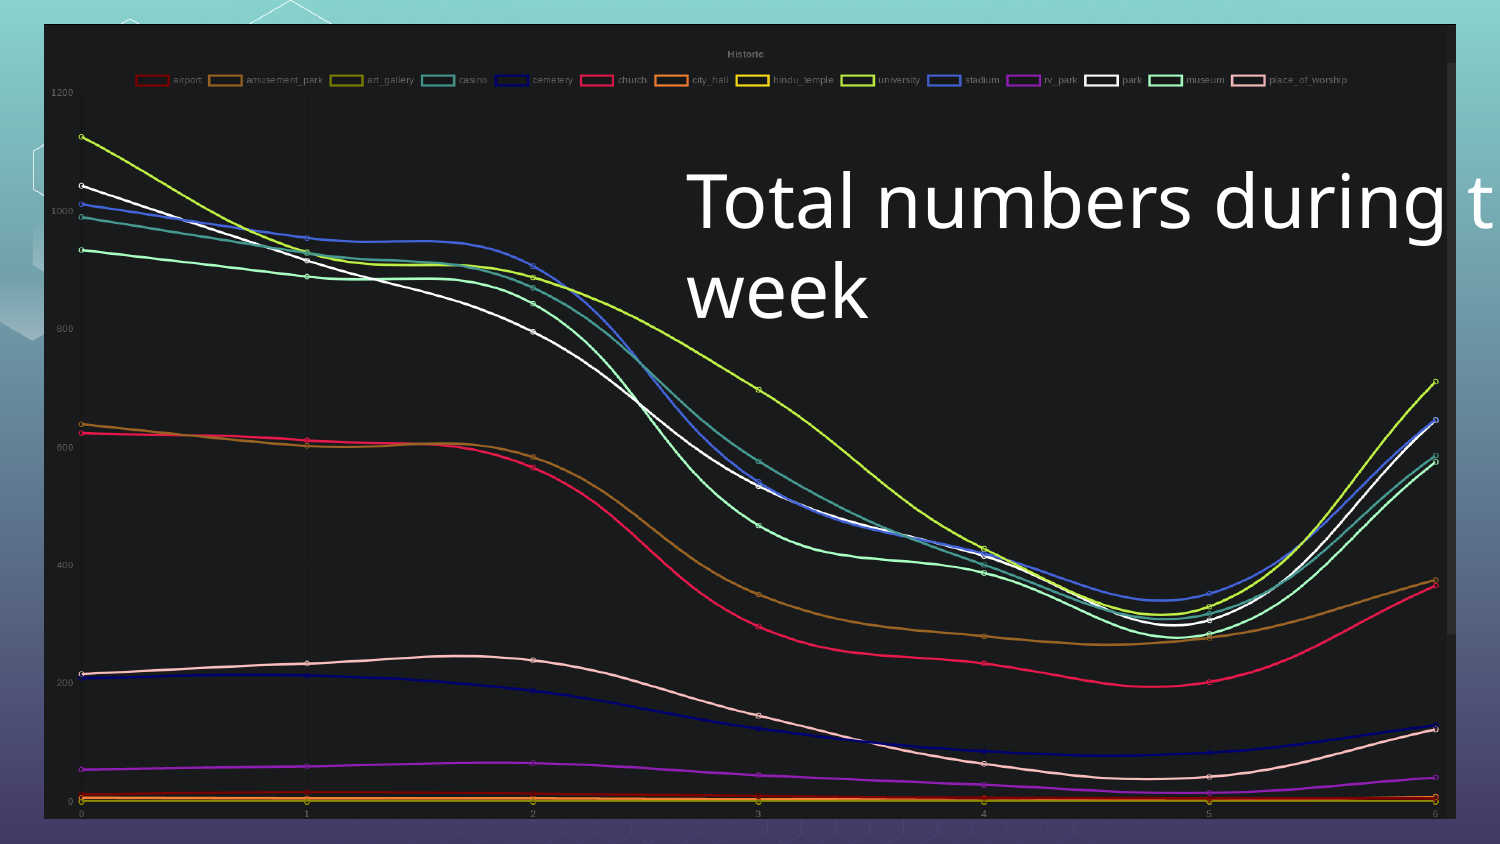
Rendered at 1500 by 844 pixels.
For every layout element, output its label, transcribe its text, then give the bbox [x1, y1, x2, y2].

title Total numbers during the week [1461, 138, 1500, 249]
picture [0, 0, 1456, 844]
